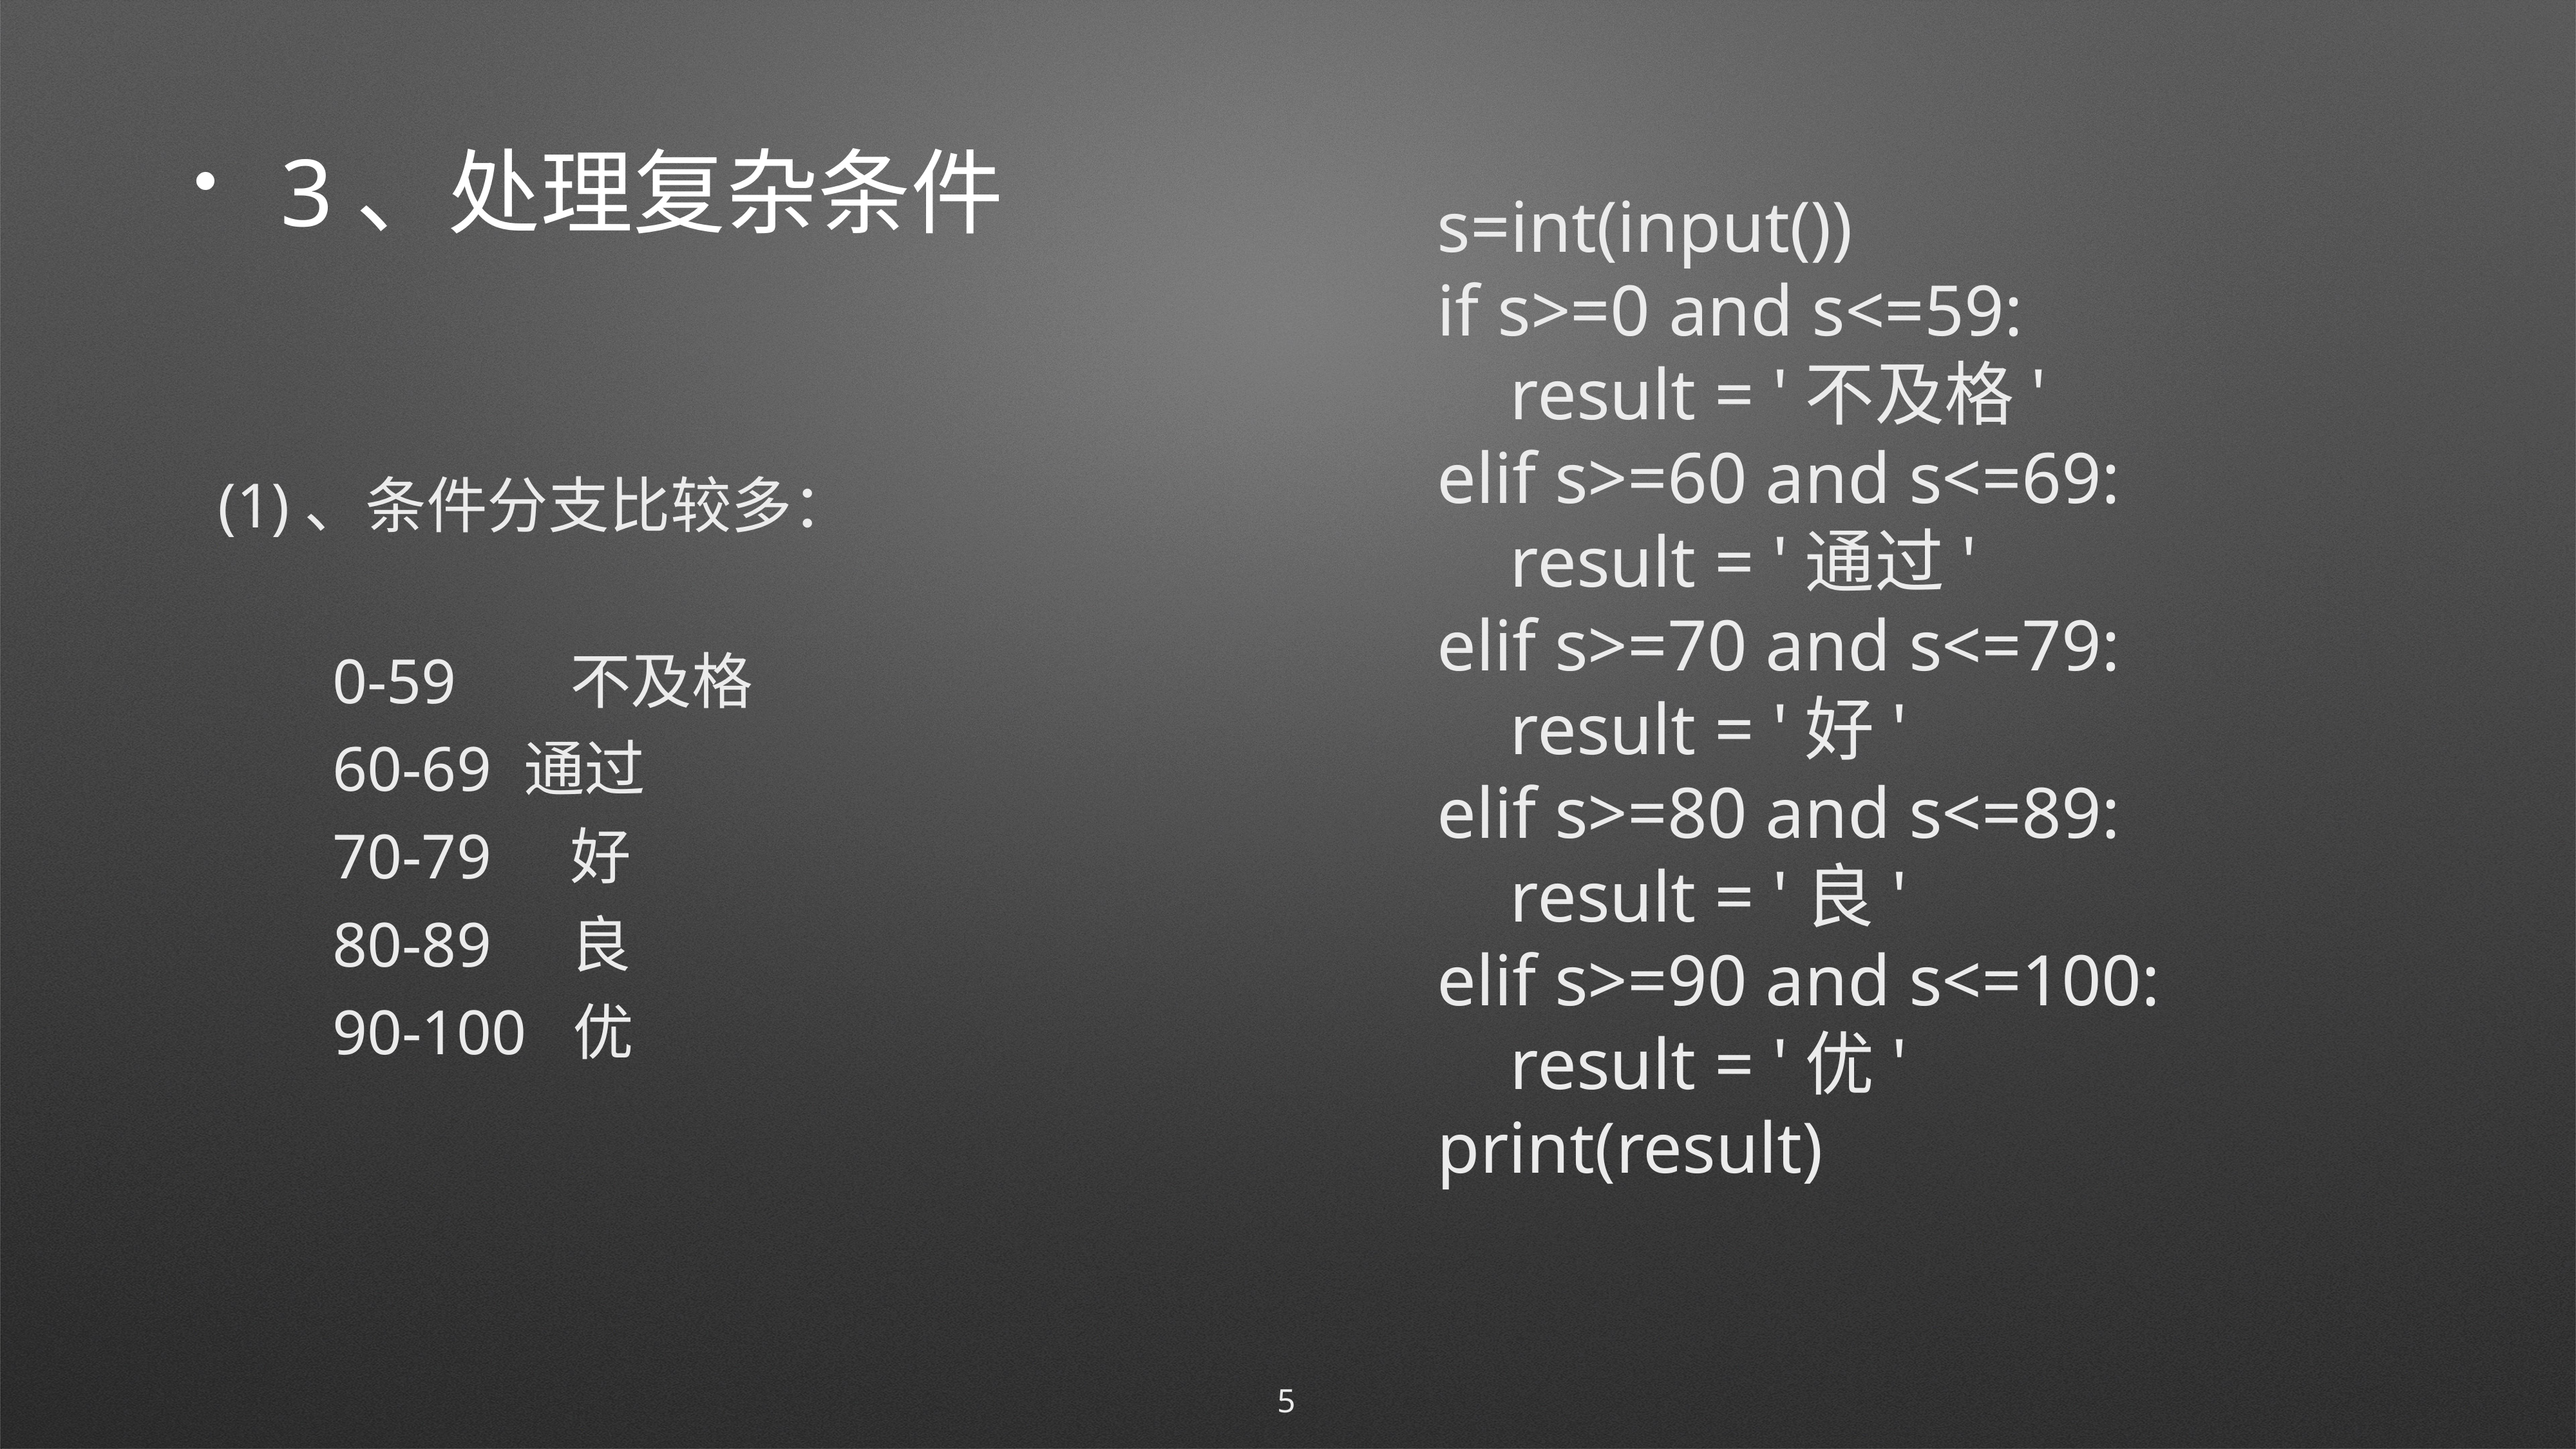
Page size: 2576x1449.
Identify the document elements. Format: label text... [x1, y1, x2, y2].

title 3、处理复杂条件 [150, 79, 2426, 278]
picture [0, 0, 2576, 1449]
slide_number 5 [1271, 1378, 1303, 1428]
list (1)、条件分支比较多： 0-59 不及格 60-69 通过 70-79 好 80-89 良 90-100 优 [212, 373, 1332, 1076]
text_box s=int(input()) if s>=0 and s<=59: result = '不及格' elif s>=60 and s<=69: result = '通过' elif s>=70 and s<=79: result = '好' elif s>=80 and s<=89: result = '良' elif s>=90 and s<=100: result = '优' print(result) [1428, 178, 2576, 1191]
